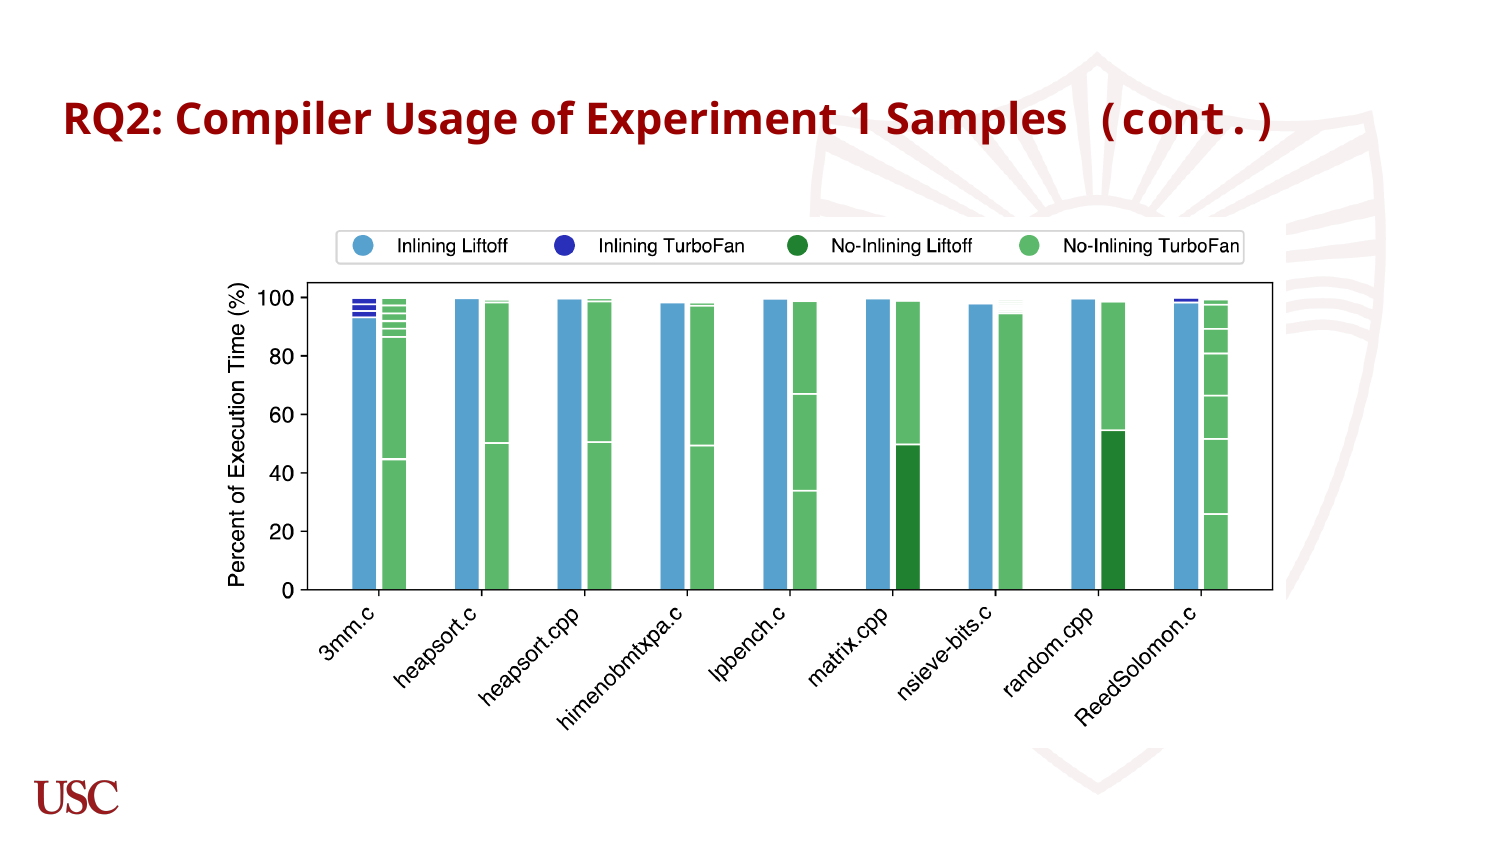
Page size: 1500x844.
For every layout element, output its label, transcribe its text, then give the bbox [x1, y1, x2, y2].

title RQ2: Compiler Usage of Experiment 1 Samples (cont.) [51, 72, 1449, 167]
picture [214, 216, 1286, 749]
picture [15, 759, 137, 836]
